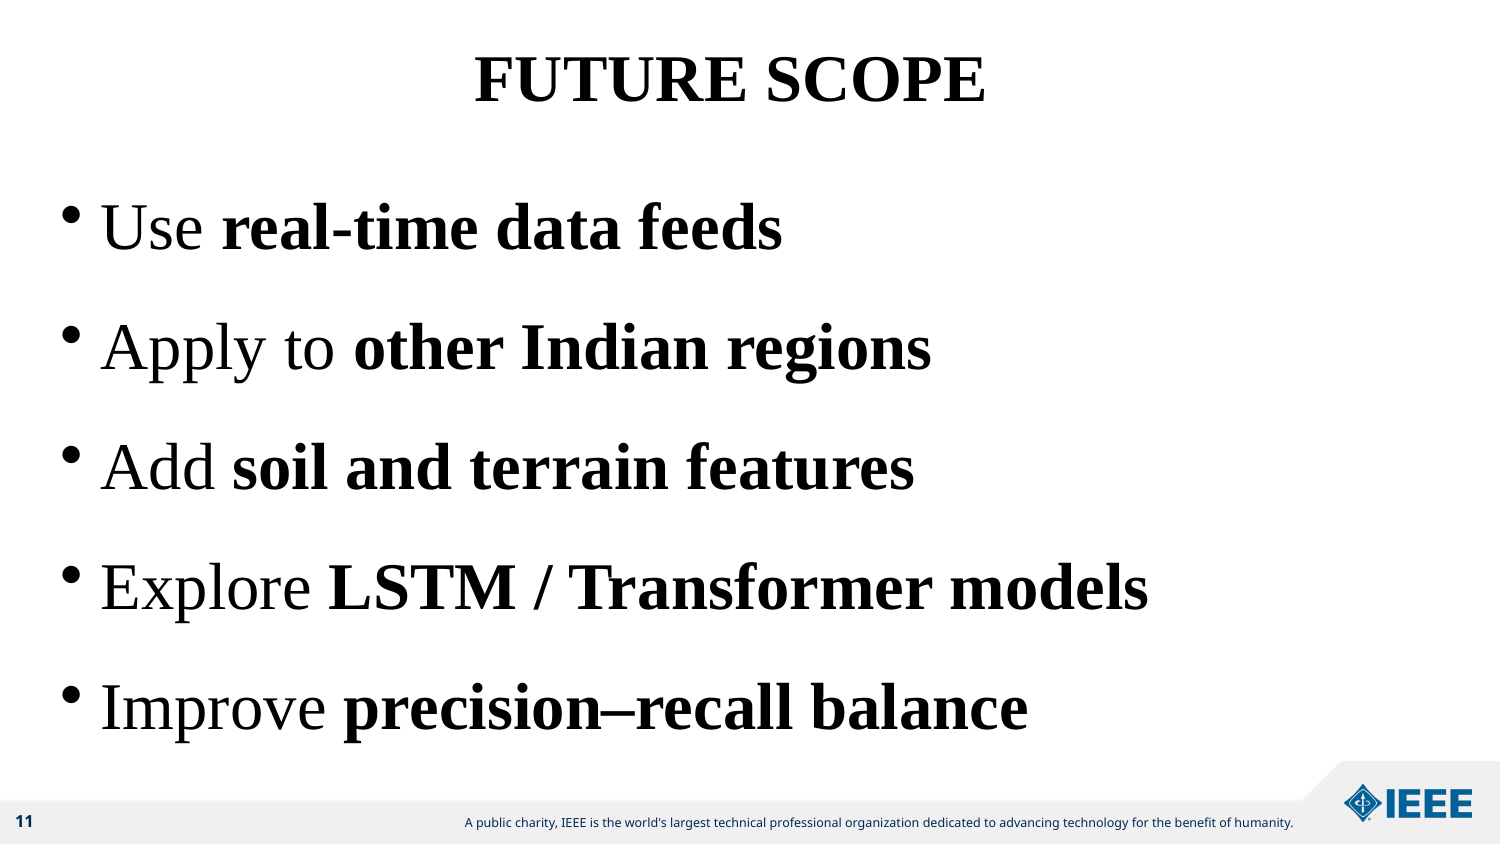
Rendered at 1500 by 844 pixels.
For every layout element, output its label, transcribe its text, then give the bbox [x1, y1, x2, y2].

slide_number 11 [0, 790, 90, 844]
list Use real-time data feeds Apply to other Indian regions Add soil and terrain features Explore LSTM / Transformer models Improve precision–recall balance [45, 135, 1182, 750]
title FUTURE SCOPE [32, 28, 1431, 123]
picture [0, 761, 1500, 844]
